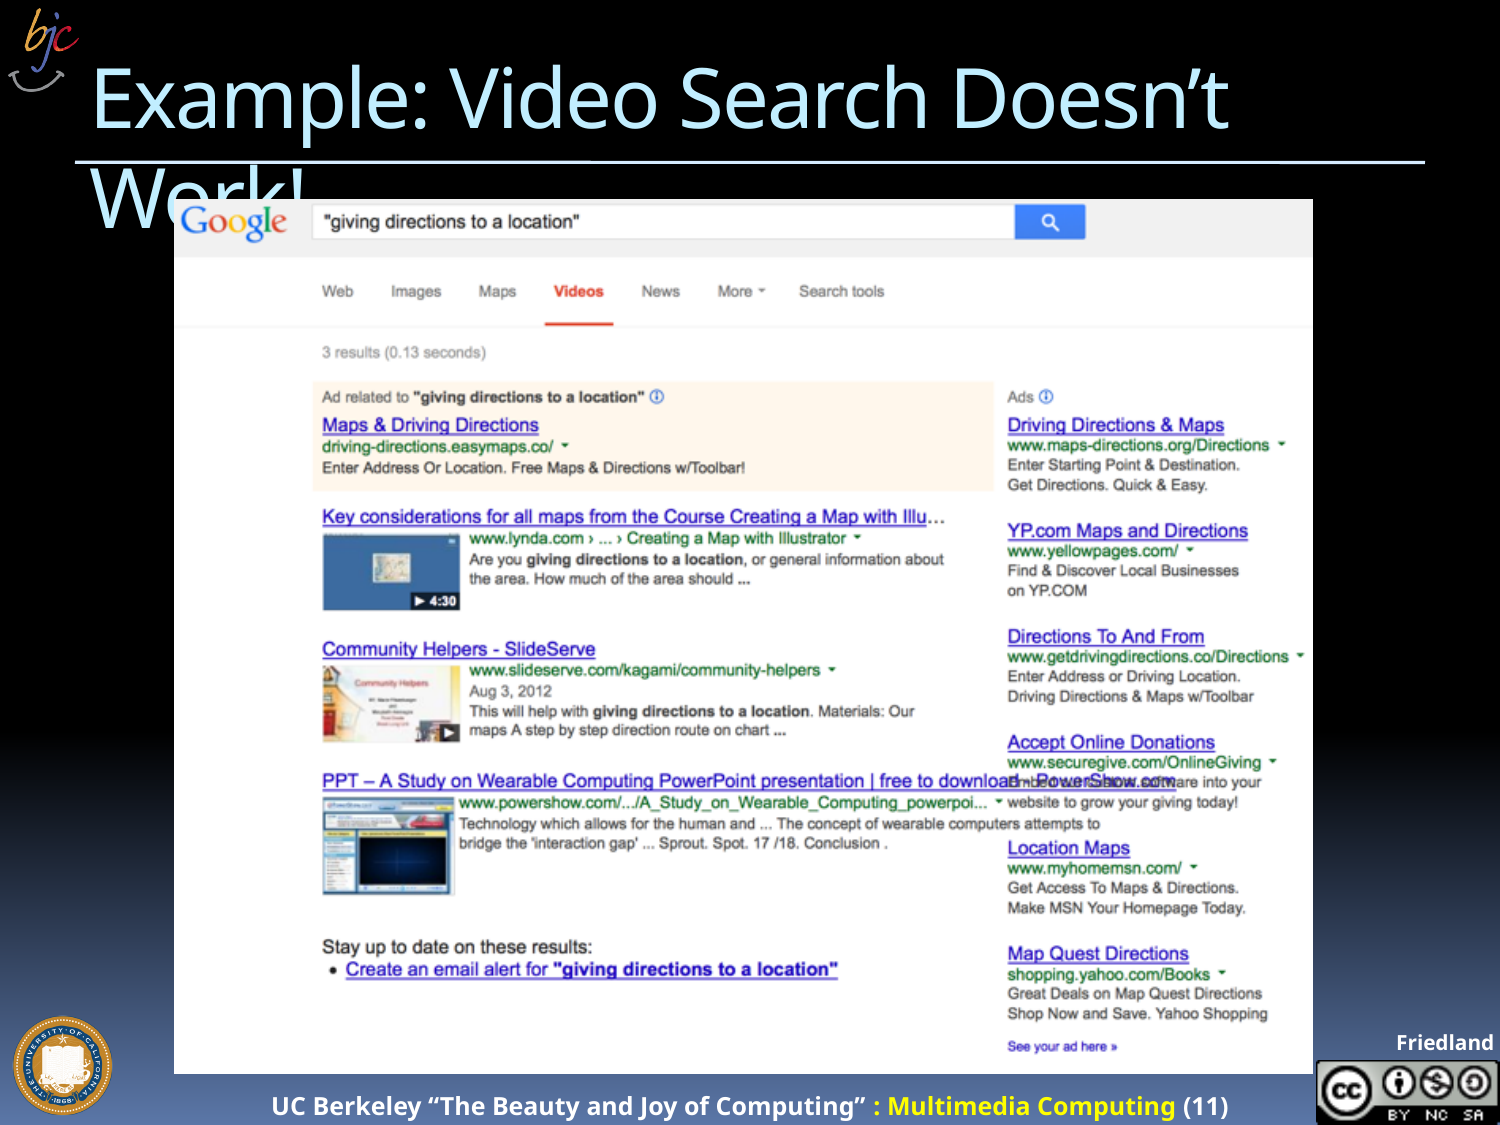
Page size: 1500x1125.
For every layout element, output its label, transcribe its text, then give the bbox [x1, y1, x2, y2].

picture [1316, 1060, 1500, 1125]
picture [12, 1015, 113, 1116]
title Example: Video Search Doesn’t Work! [75, 37, 1425, 163]
picture [8, 8, 79, 92]
picture [174, 199, 1313, 1075]
